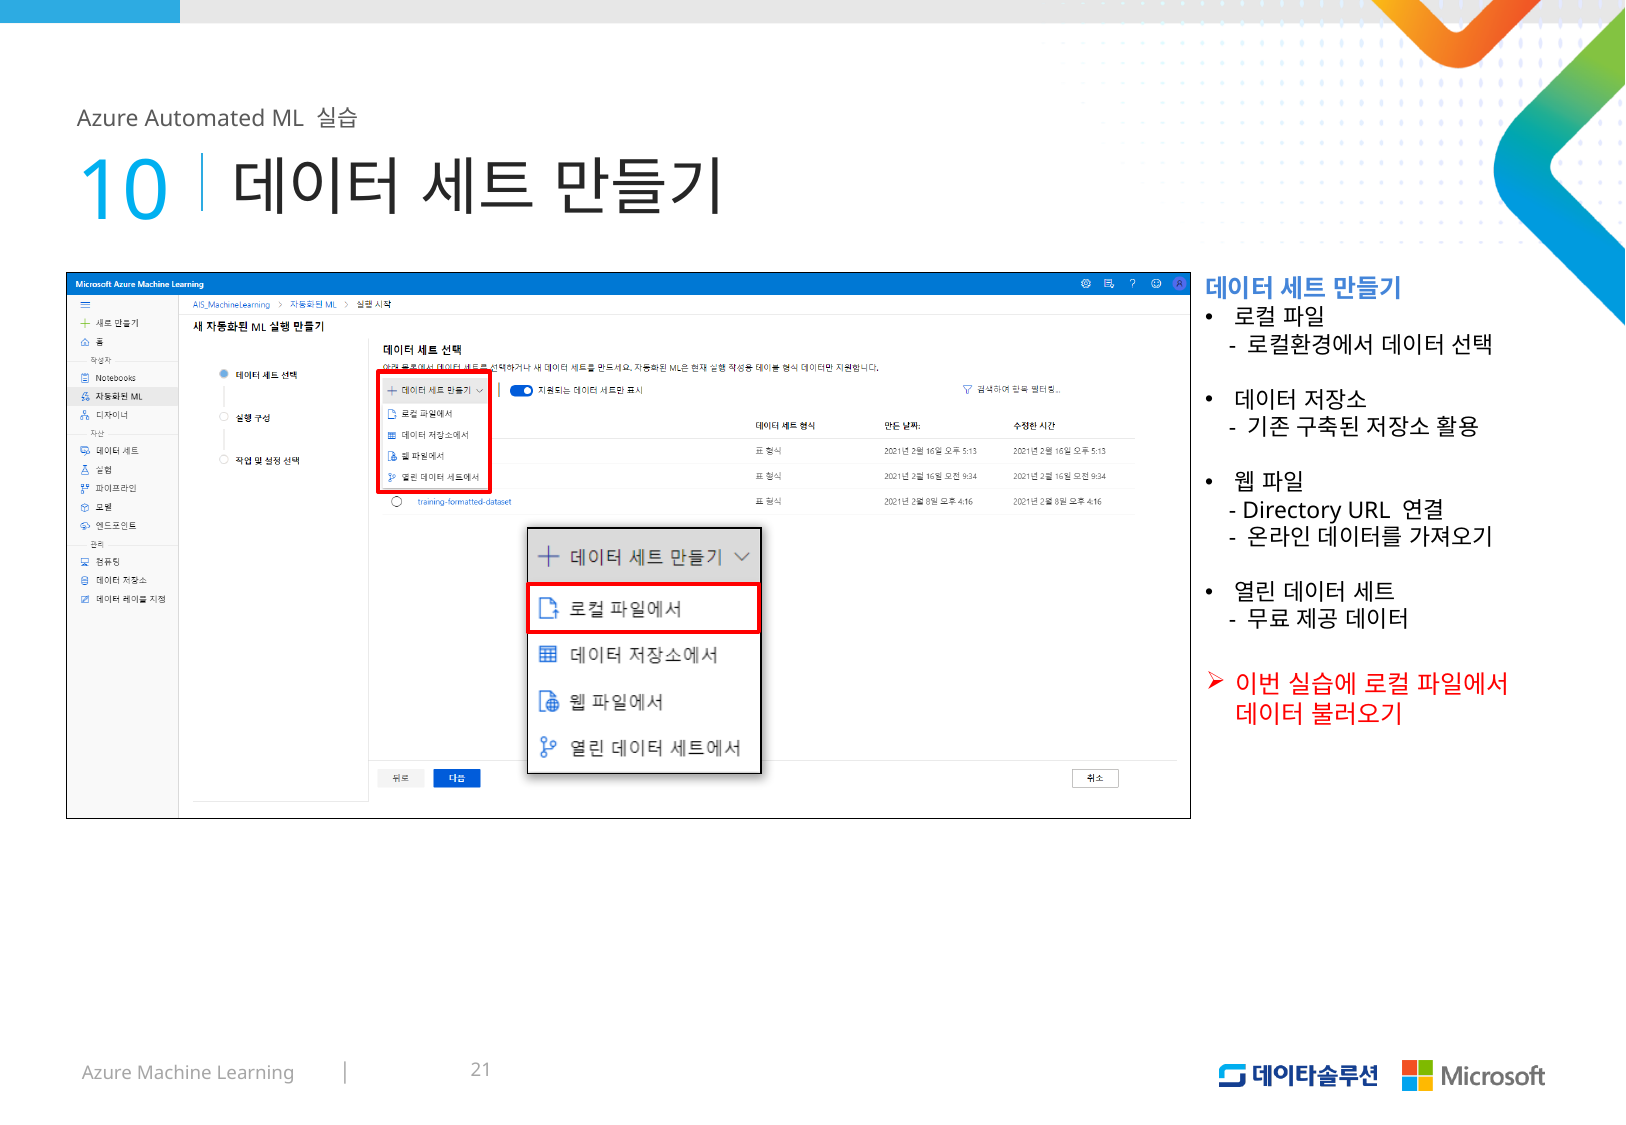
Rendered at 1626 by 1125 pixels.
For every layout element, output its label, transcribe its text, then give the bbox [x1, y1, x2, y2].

picture [1176, 0, 1625, 247]
picture [1568, 270, 1625, 387]
text_box 21 [435, 1057, 528, 1083]
picture [1219, 1064, 1377, 1087]
text_box 데이터 세트 만들기 로컬 파일 - 로컬환경에서 데이터 선택 데이터 저장소 - 기존 구축된 저장소 활용 웹 파일 - Directory URL 연결 - 온라인 데이터를 가져오기 열린 데이터 세트 - 무료 제공 데이터 [1190, 265, 1568, 640]
picture [66, 189, 1563, 819]
list 데이터 세트 만들기 [216, 146, 1496, 223]
text_box 이번 실습에 로컬 파일에서 데이터 불러오기 [1196, 661, 1566, 736]
list 10 [62, 148, 209, 224]
list Azure Automated ML 실습 [62, 103, 1342, 132]
picture [1402, 1060, 1545, 1091]
